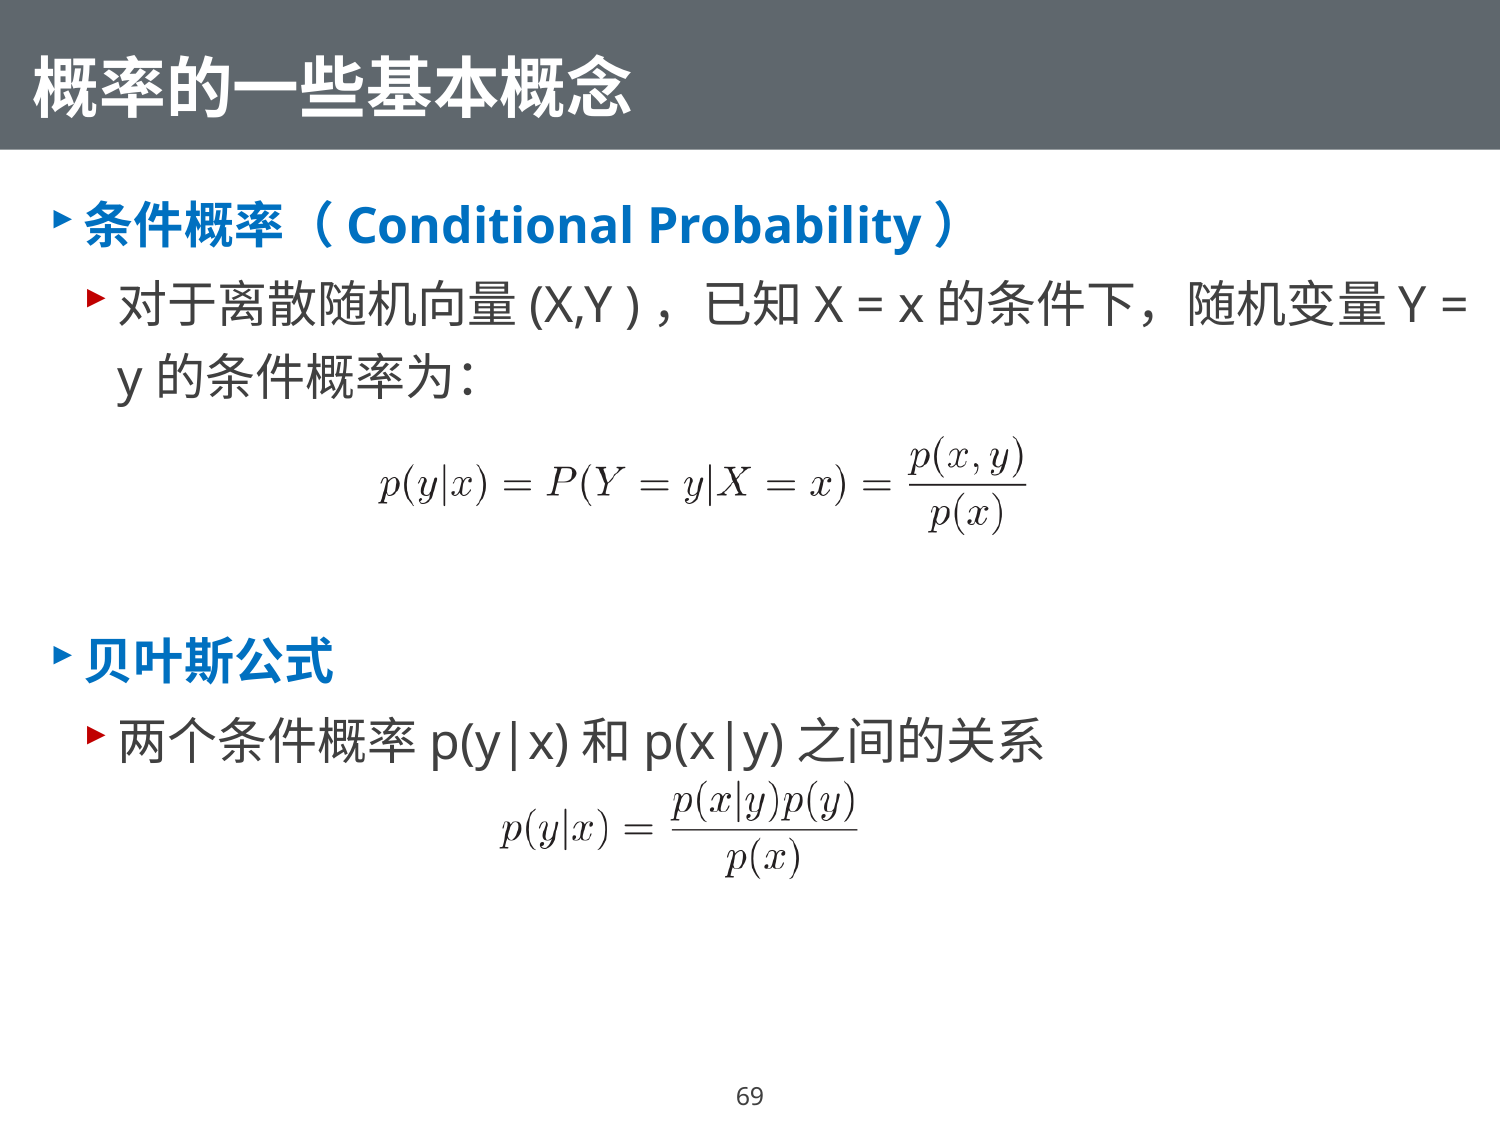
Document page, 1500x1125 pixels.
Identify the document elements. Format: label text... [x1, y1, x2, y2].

picture [362, 412, 1034, 544]
list 条件概率（Conditional Probability） 对于离散随机向量(X,Y )，已知X = x的条件下，随机变量Y = y的条件概率为： 贝叶斯公式 两个条件概率p(y|x)和p(x|y)之间的关系 [35, 173, 1500, 1043]
picture [487, 774, 862, 888]
title 概率的一些基本概念 [17, 16, 1483, 134]
